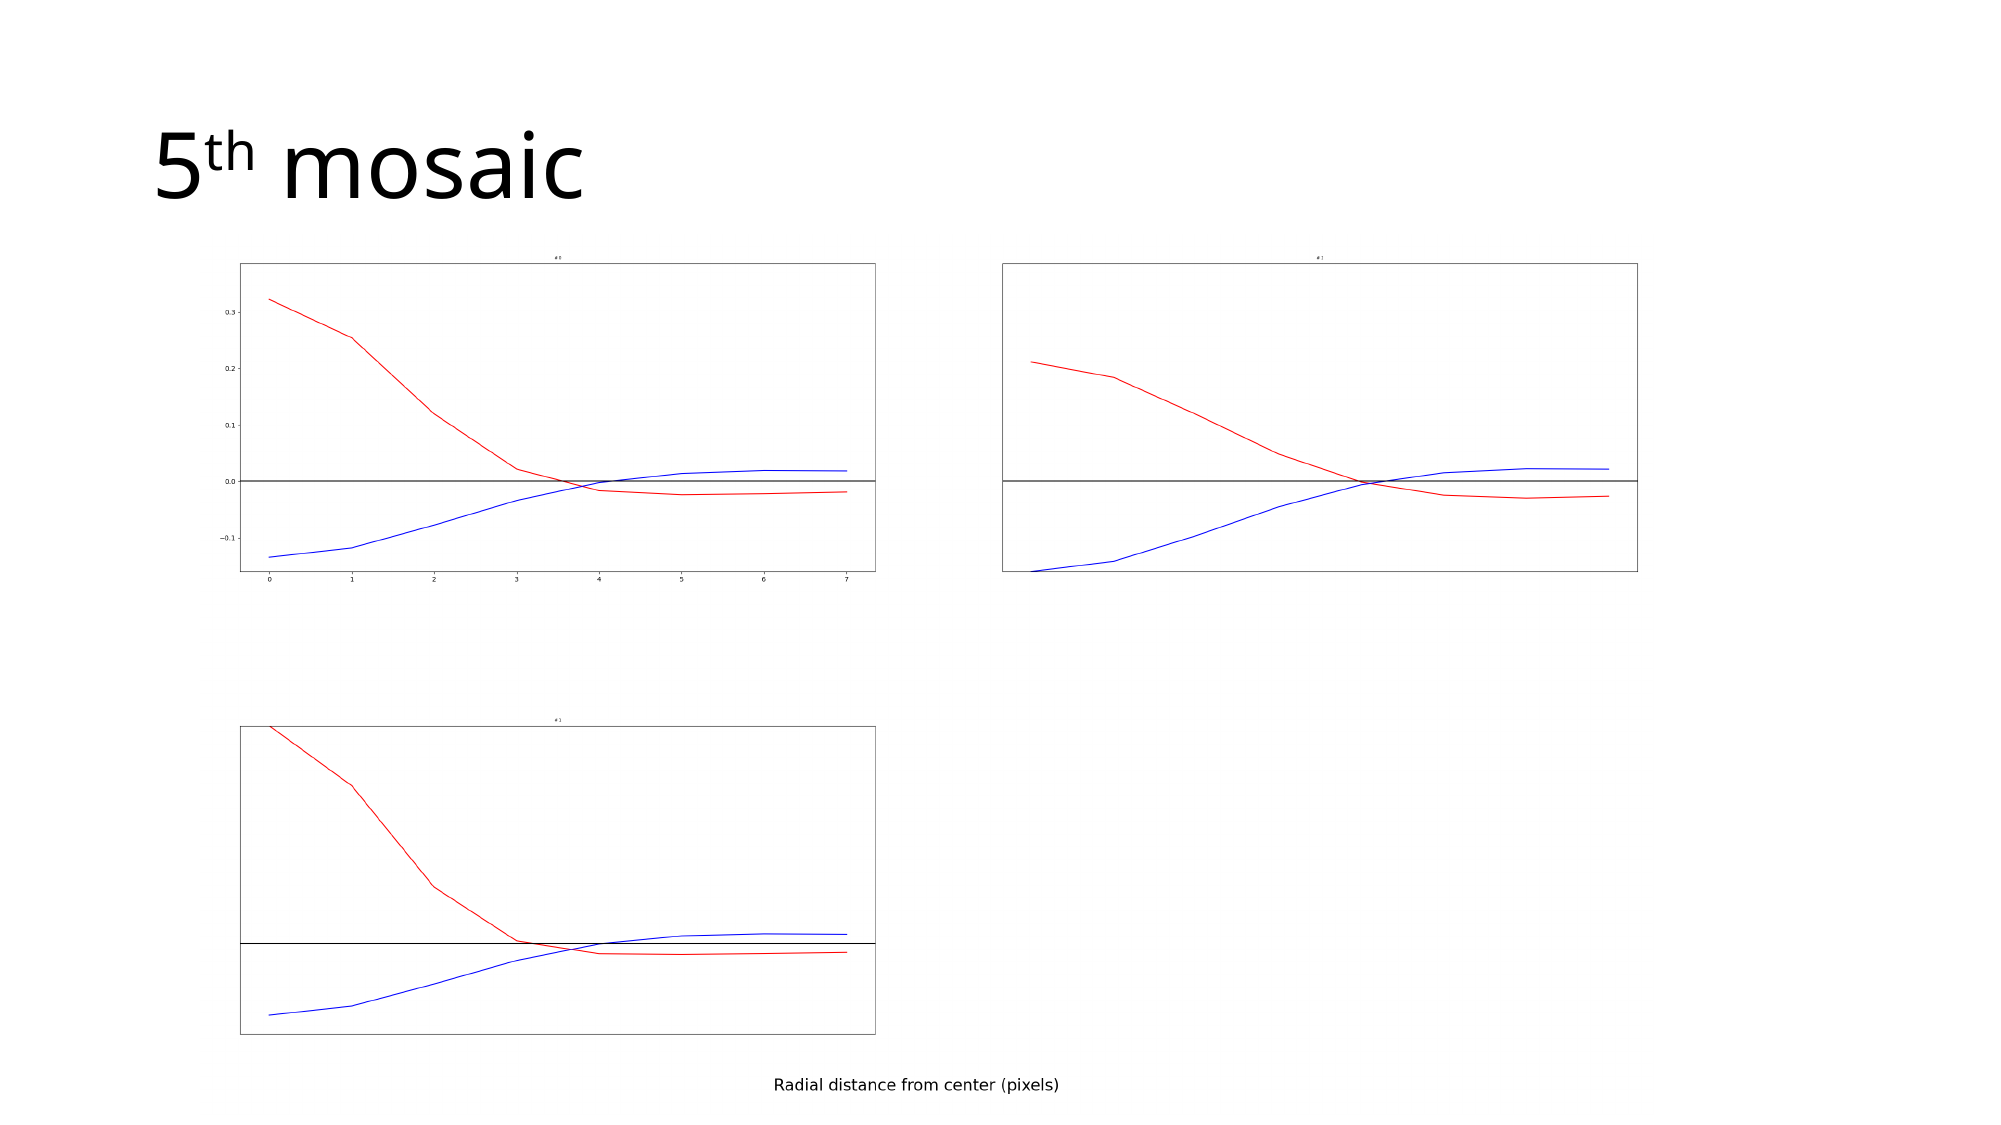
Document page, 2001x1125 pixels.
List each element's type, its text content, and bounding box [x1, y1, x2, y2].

picture [200, 234, 1654, 1115]
title 5th mosaic [137, 59, 1863, 278]
